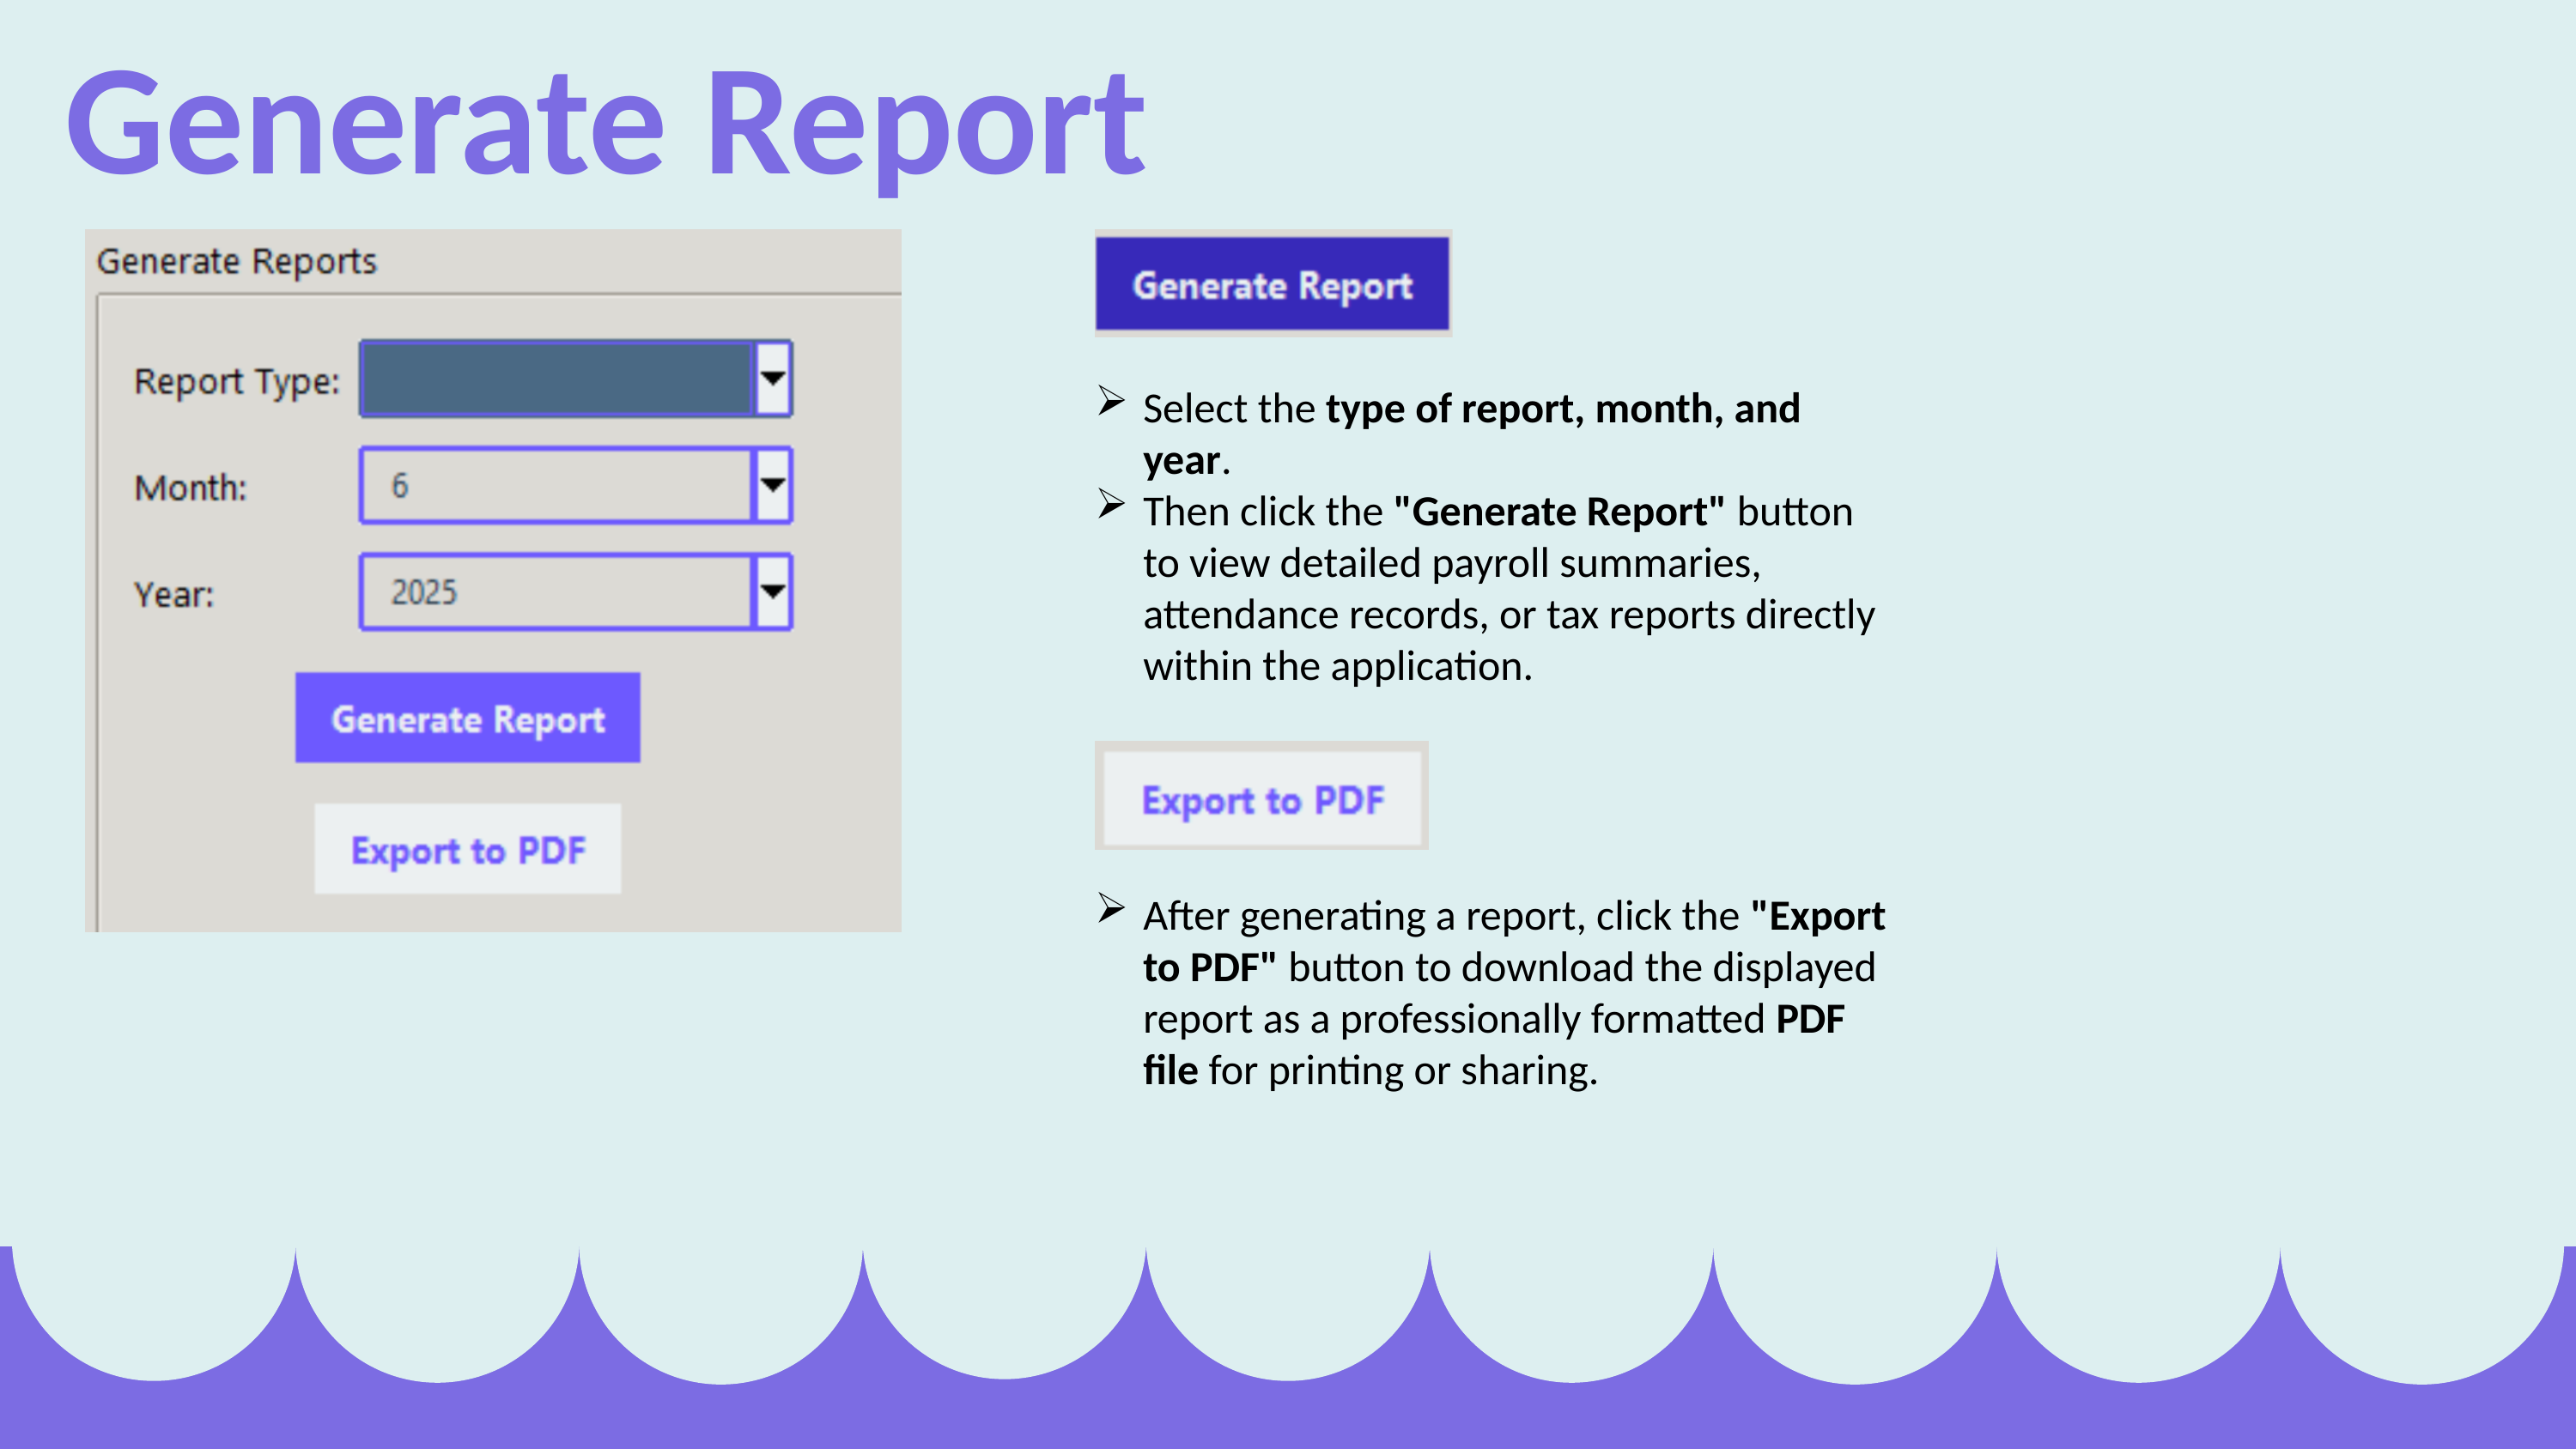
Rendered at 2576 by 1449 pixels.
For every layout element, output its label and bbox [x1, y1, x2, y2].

picture [1094, 740, 1429, 850]
picture [85, 228, 902, 932]
text_box [0, 0, 2576, 1385]
picture [1094, 228, 1453, 337]
